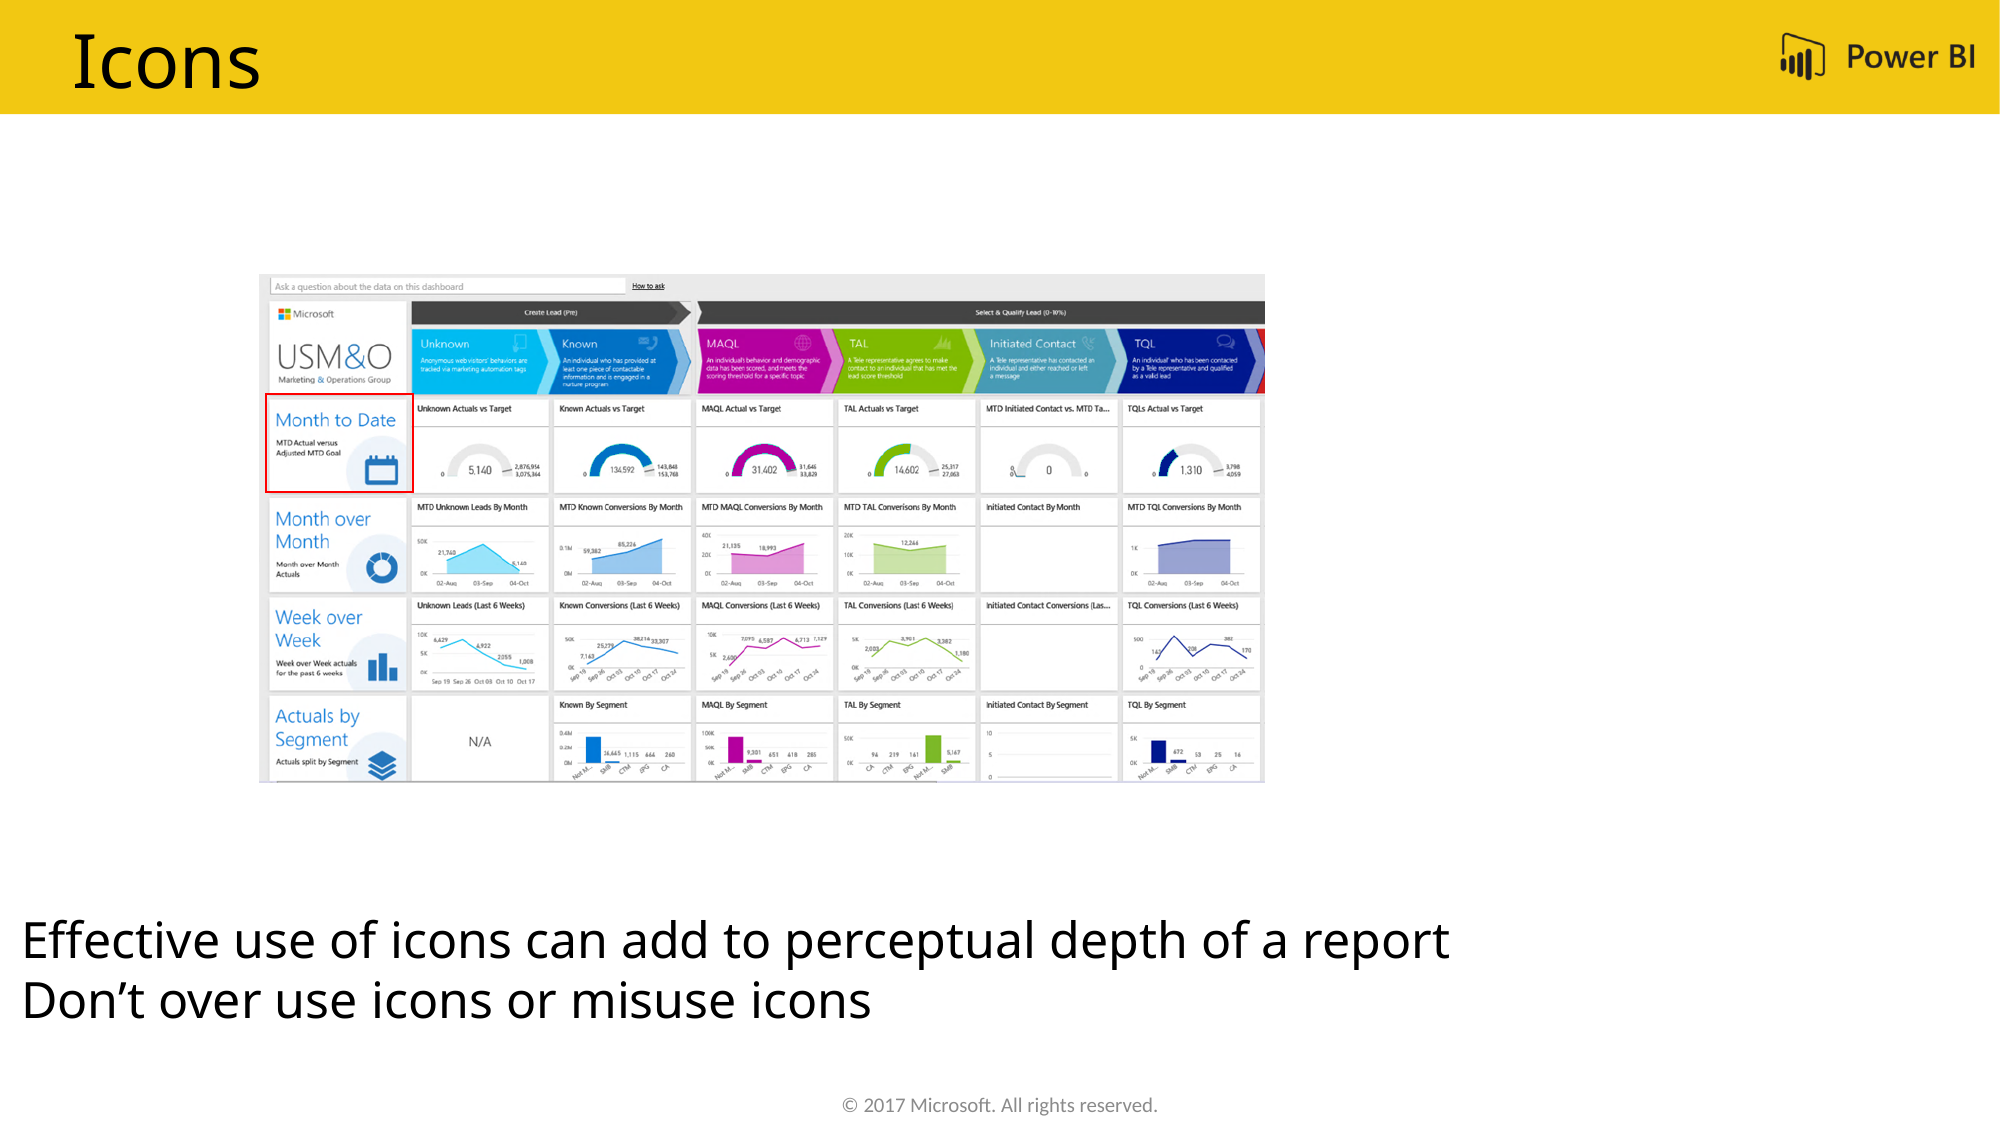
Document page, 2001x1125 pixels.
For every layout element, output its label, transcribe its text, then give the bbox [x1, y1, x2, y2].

text_box Effective use of icons can add to perceptual depth of a report Don’t over use icons or misuse icons [0, 901, 1479, 1036]
footer © 2017 Microsoft. All rights reserved. [662, 1084, 1338, 1123]
text_box Icons [58, 5, 1879, 111]
text_box [0, 0, 2000, 115]
picture [1769, 23, 1985, 91]
picture [259, 274, 1265, 783]
